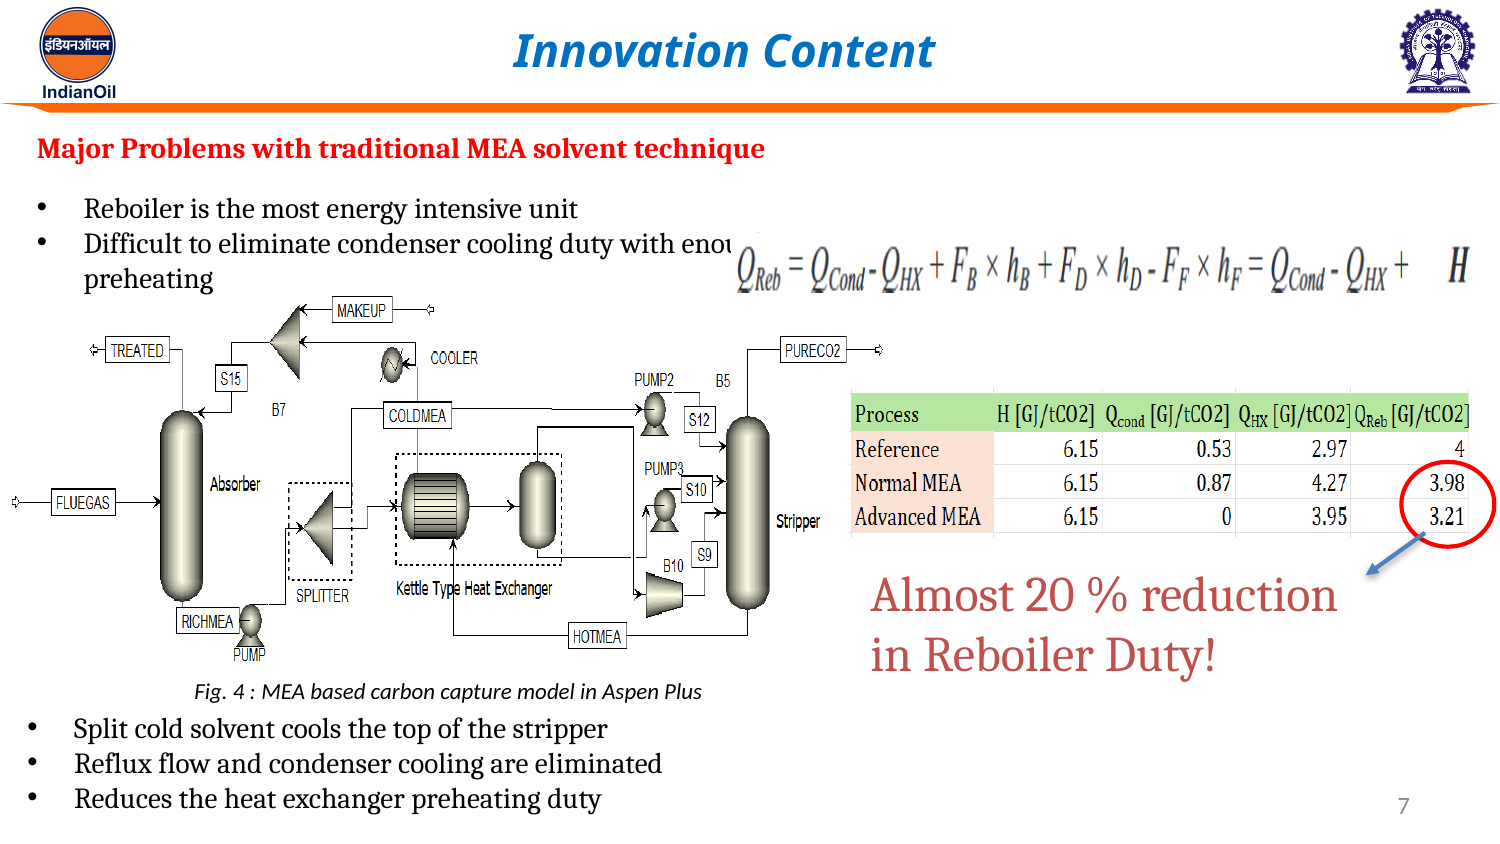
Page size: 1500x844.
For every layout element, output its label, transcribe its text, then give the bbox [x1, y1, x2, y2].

slide_number 7 [1074, 782, 1425, 827]
text_box [1469, 466, 1497, 545]
text_box Reboiler is the most energy intensive unit Difficult to eliminate condenser cooling duty with enough preheating [22, 181, 805, 289]
text_box Split cold solvent cools the top of the stripper Reflux flow and condenser cooling are eliminated Reduces the heat exchanger preheating duty [12, 701, 800, 822]
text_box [1365, 532, 1426, 576]
picture [0, 0, 180, 121]
picture [1349, 0, 1500, 117]
text_box Innovation Content [199, 14, 1250, 85]
text_box Almost 20 % reduction in Reboiler Duty! [855, 553, 1382, 689]
text_box Major Problems with traditional MEA solvent technique [22, 121, 1070, 181]
picture [0, 233, 1470, 675]
text_box Fig. 4 : MEA based carbon capture model in Aspen Plus [179, 683, 805, 712]
